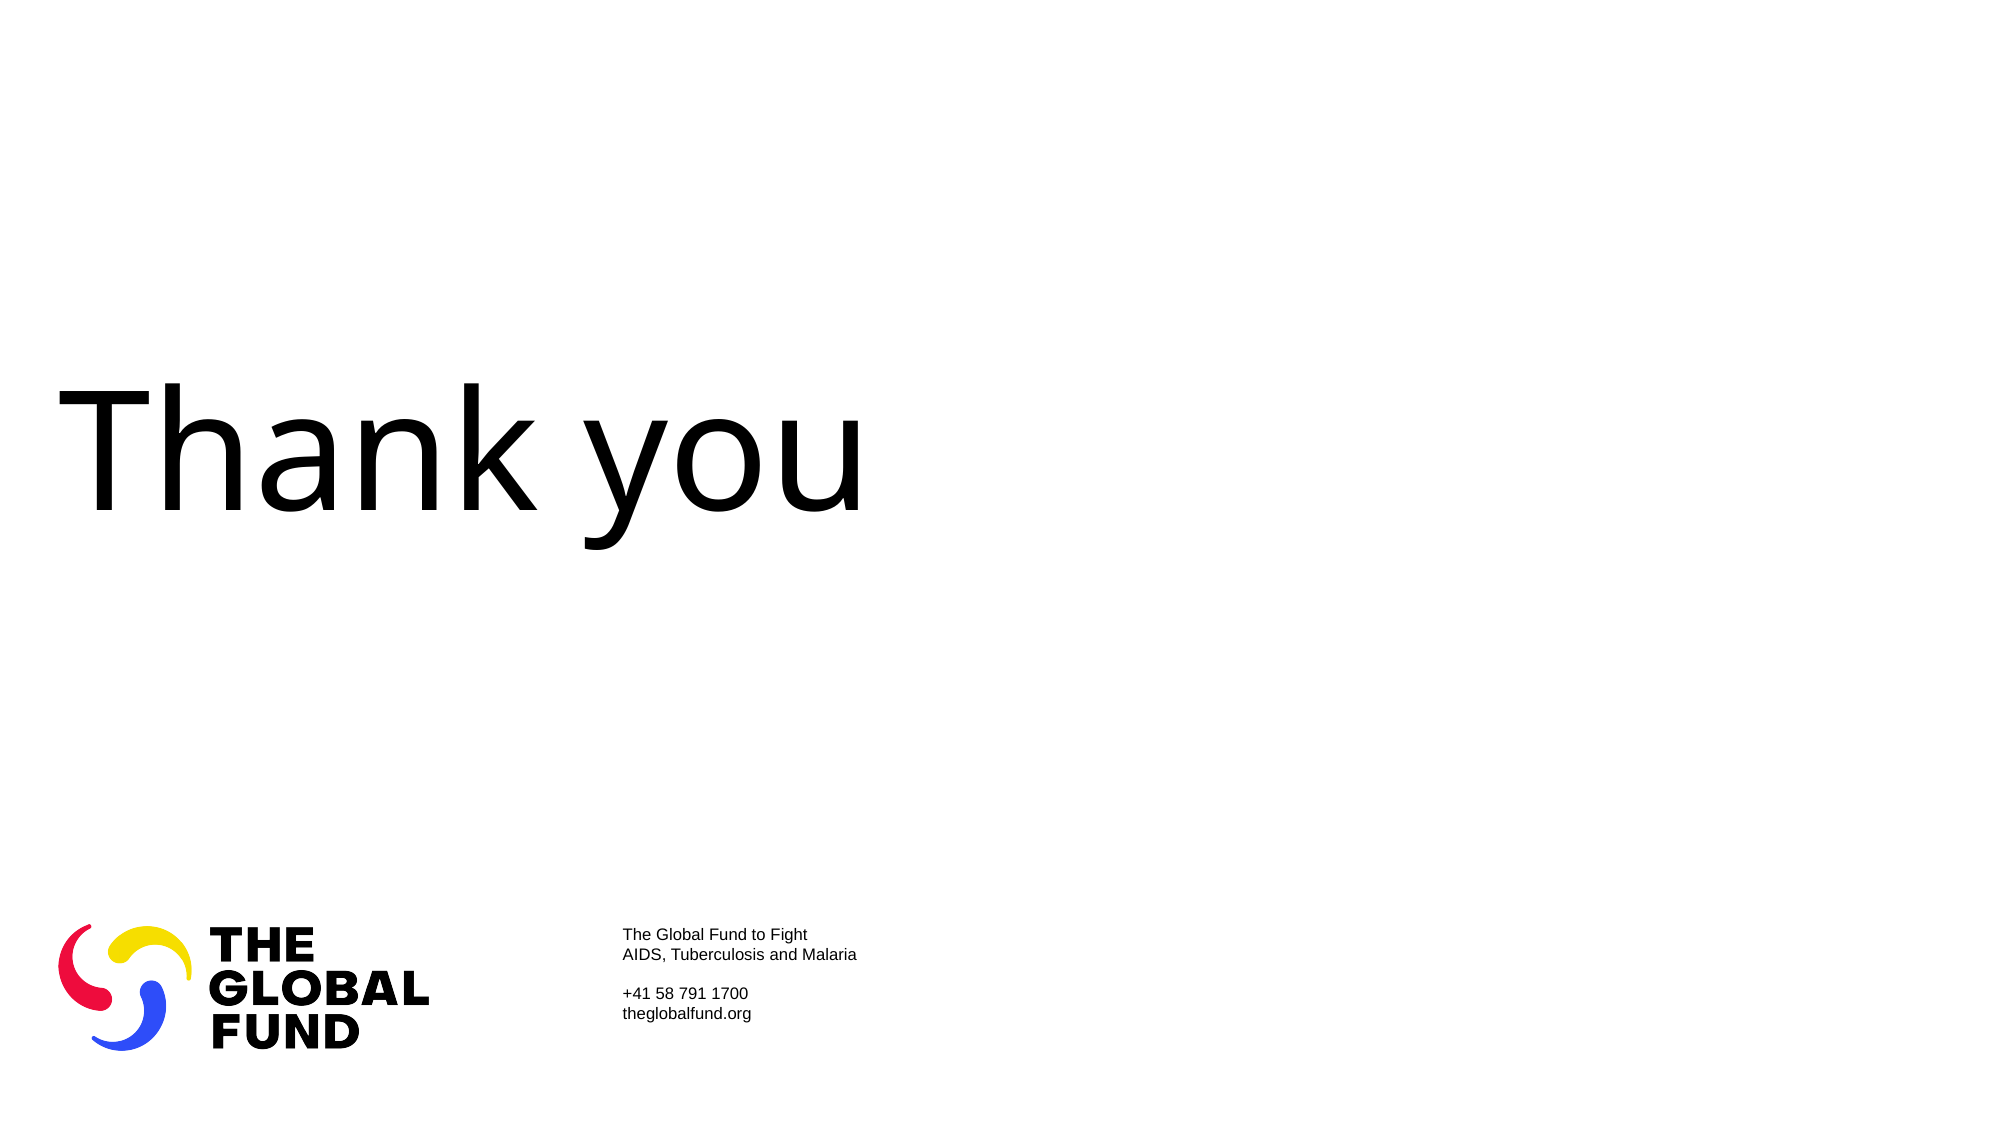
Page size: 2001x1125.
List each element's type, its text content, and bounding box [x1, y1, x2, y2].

list Thank you [58, 366, 1145, 576]
picture [58, 924, 429, 1051]
